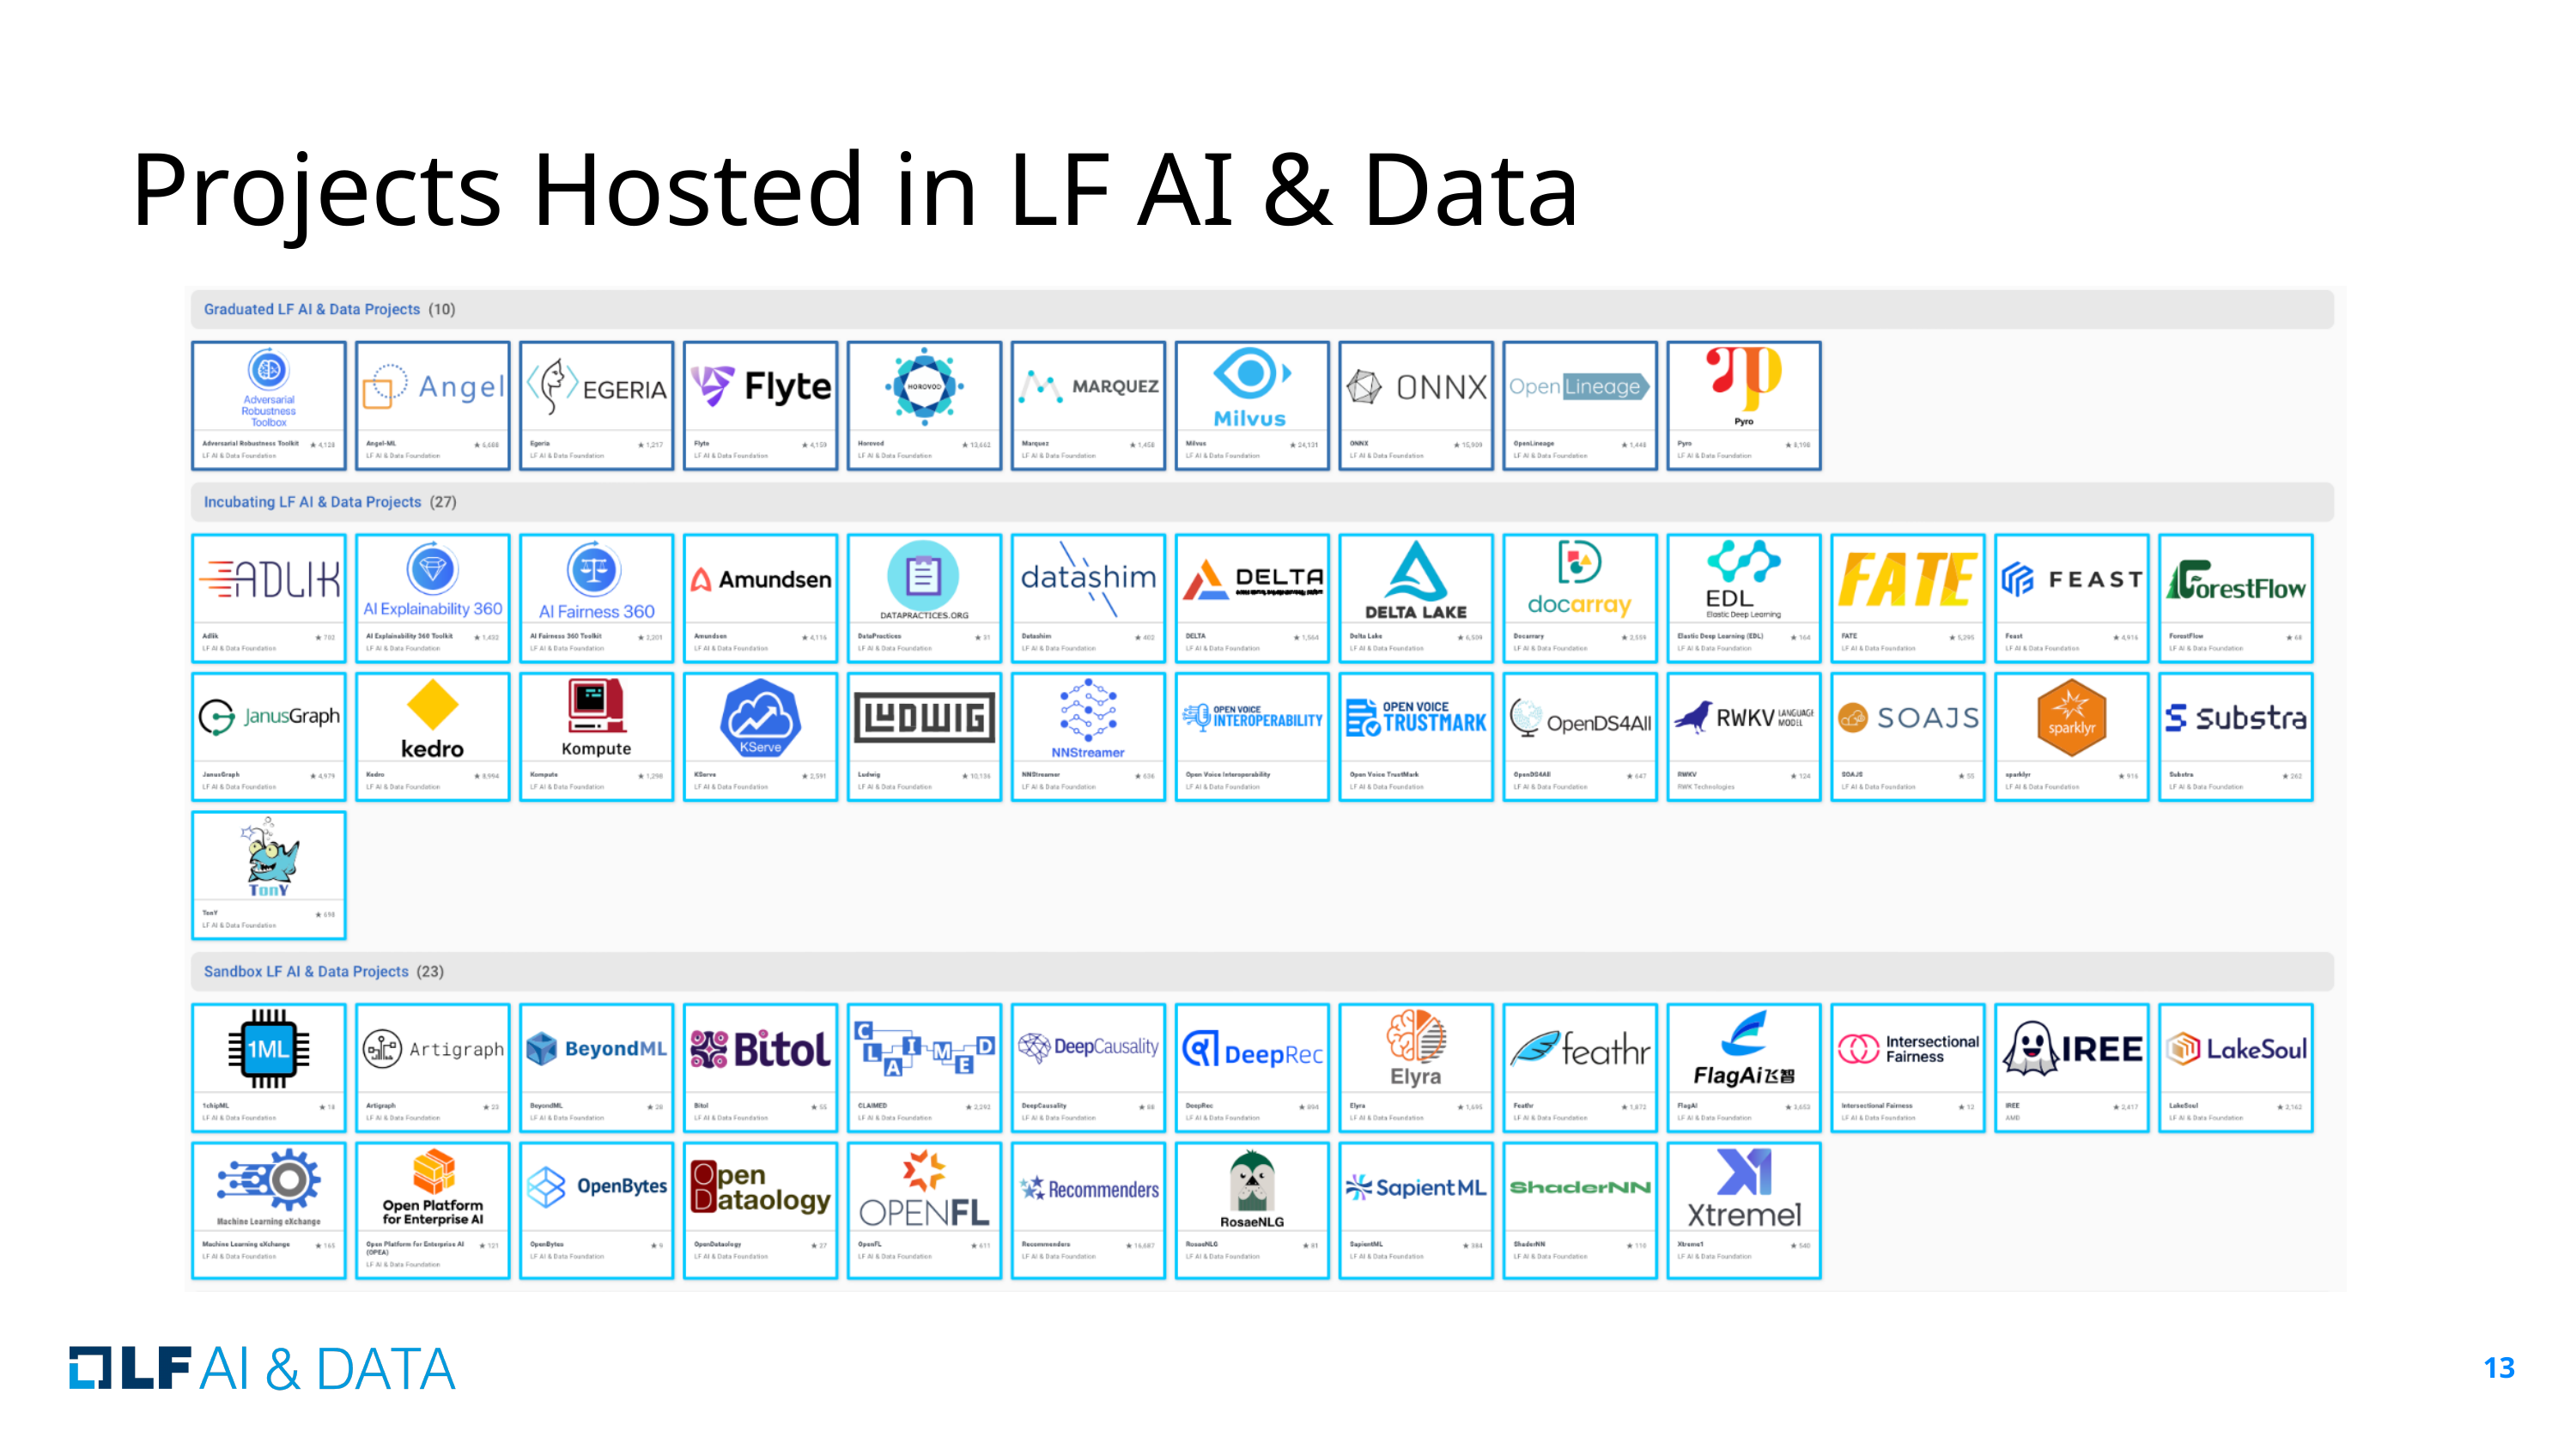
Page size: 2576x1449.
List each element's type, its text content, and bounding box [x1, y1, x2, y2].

slide_number ‹#› [2386, 1313, 2542, 1425]
picture [185, 286, 2347, 1293]
picture [61, 1341, 461, 1397]
title Projects Hosted in LF AI & Data [129, 124, 2530, 287]
